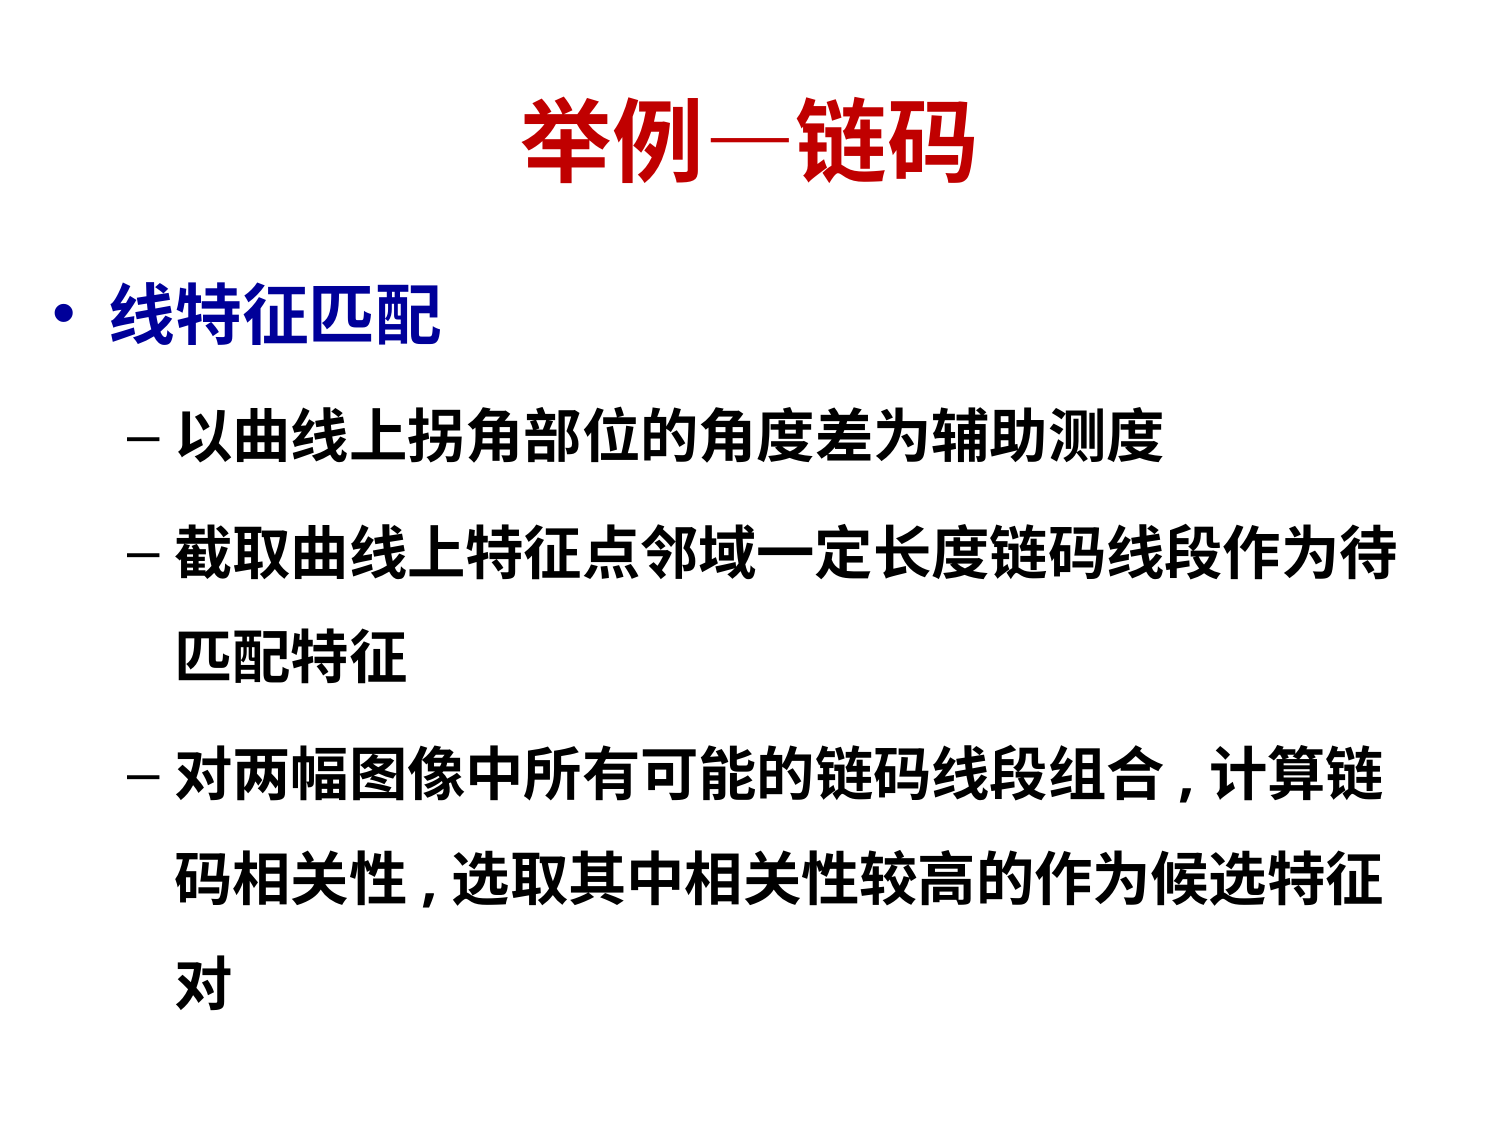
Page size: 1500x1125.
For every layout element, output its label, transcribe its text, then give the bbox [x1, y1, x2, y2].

list 线特征匹配 以曲线上拐角部位的角度差为辅助测度 截取曲线上特征点邻域一定长度链码线段作为待匹配特征 对两幅图像中所有可能的链码线段组合,计算链码相关性,选取其中相关性较高的作为候选特征对 [37, 224, 1450, 1025]
title 举例—链码 [75, 45, 1425, 224]
